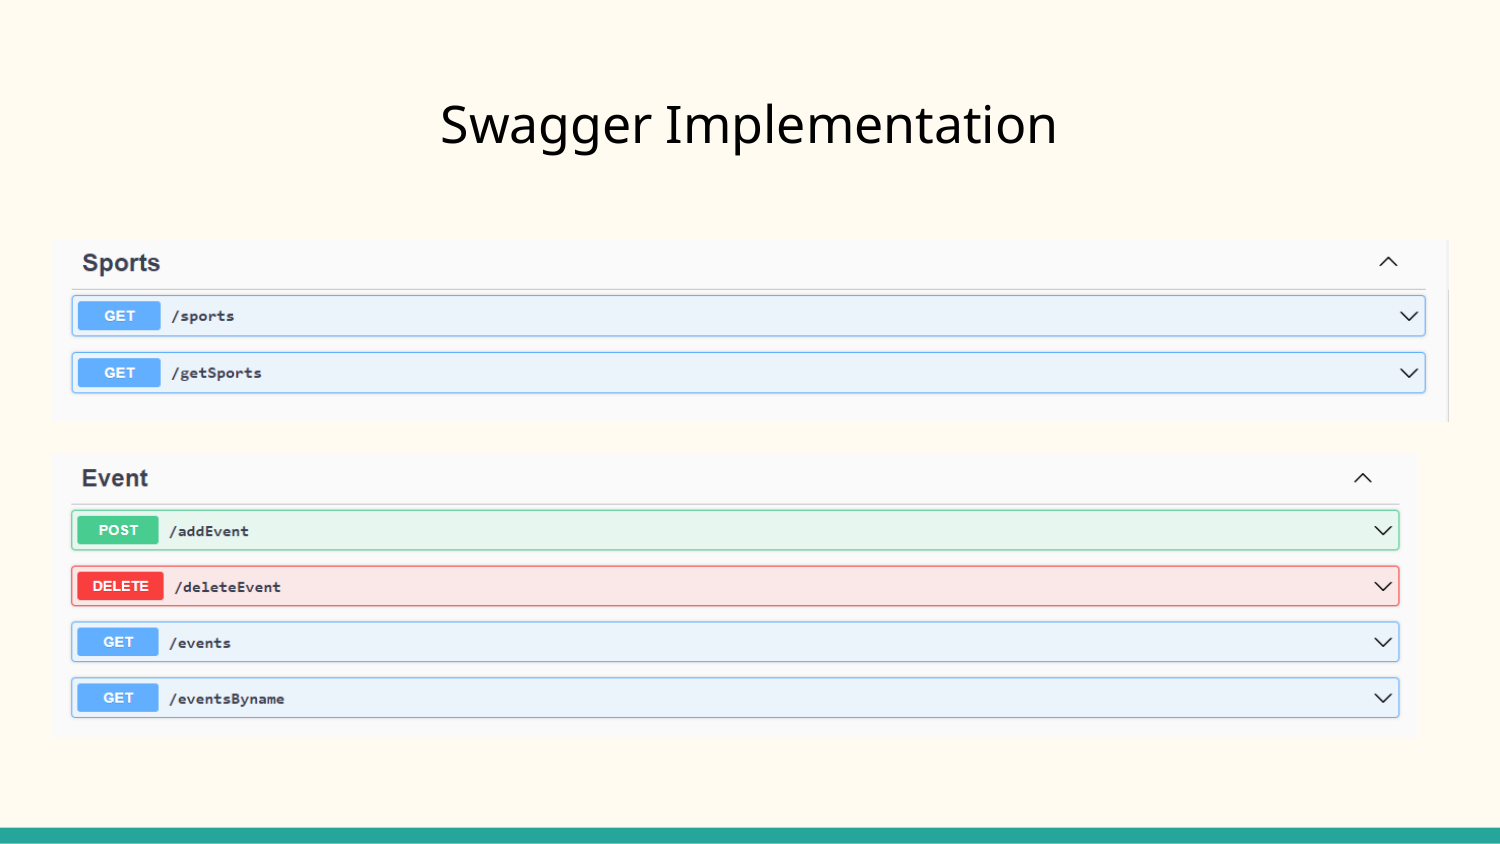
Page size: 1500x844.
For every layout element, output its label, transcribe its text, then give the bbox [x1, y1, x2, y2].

picture [50, 240, 1450, 423]
picture [50, 453, 1418, 738]
title Swagger Implementation [51, 72, 1449, 174]
